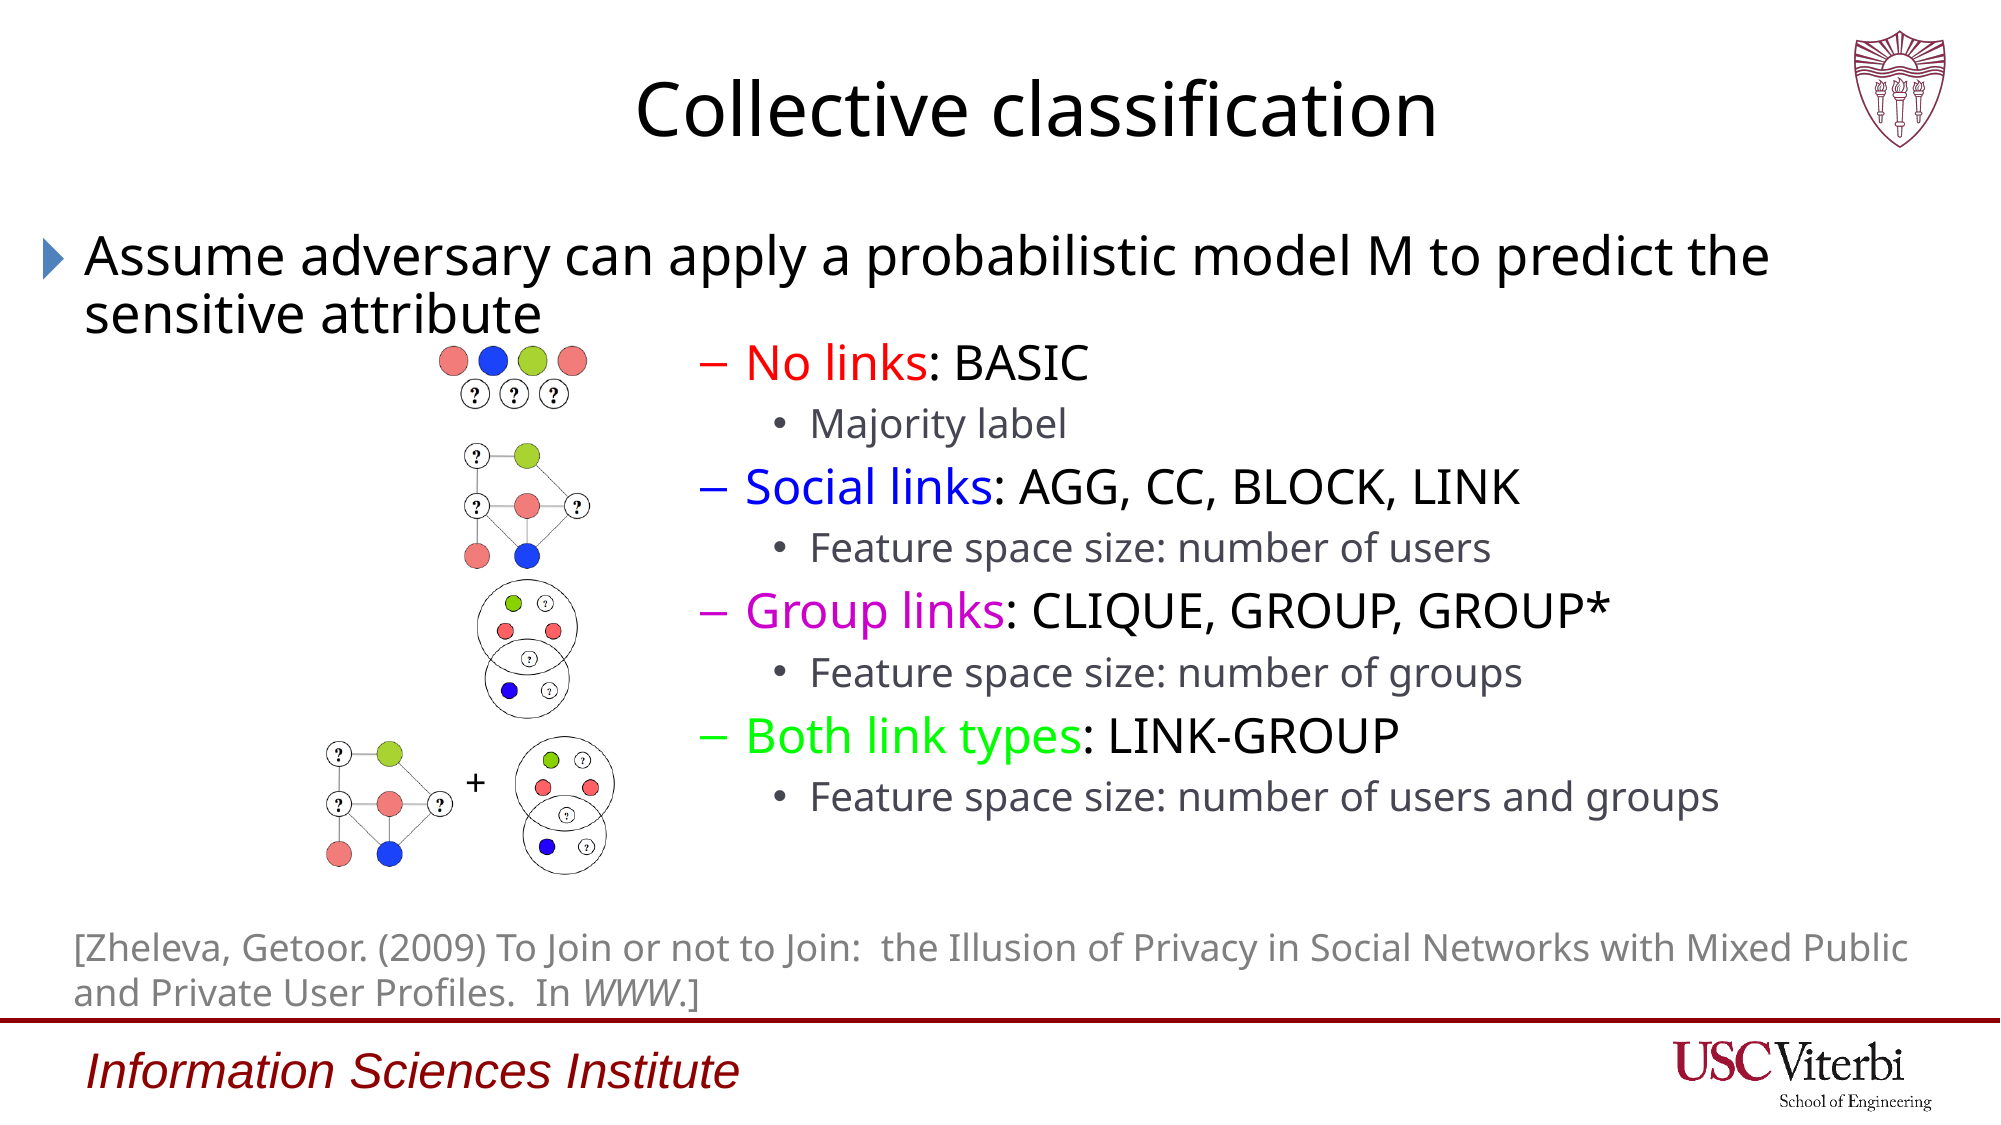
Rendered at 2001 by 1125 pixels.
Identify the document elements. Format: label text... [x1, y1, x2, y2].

text_box Assume adversary can apply a probabilistic model M to predict the sensitive attribute [25, 220, 1974, 529]
title Collective classification [324, 24, 1750, 188]
picture [1641, 1027, 1964, 1118]
picture [1824, 13, 1975, 164]
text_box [324, 734, 616, 878]
text_box [Zheleva, Getoor. (2009) To Join or not to Join: the Illusion of Privacy in Social Networks with Mixed Public and Private User Profiles. In WWW.] [58, 916, 1974, 1022]
list No links: BASIC Majority label Social links: AGG, CC, BLOCK, LINK Feature space size: number of users Group links: CLIQUE, GROUP, GROUP* Feature space size: number of groups Both link types: LINK-GROUP Feature space size: number of users and groups [612, 529, 1750, 868]
picture [437, 345, 588, 410]
picture [474, 578, 579, 721]
picture [462, 441, 591, 570]
